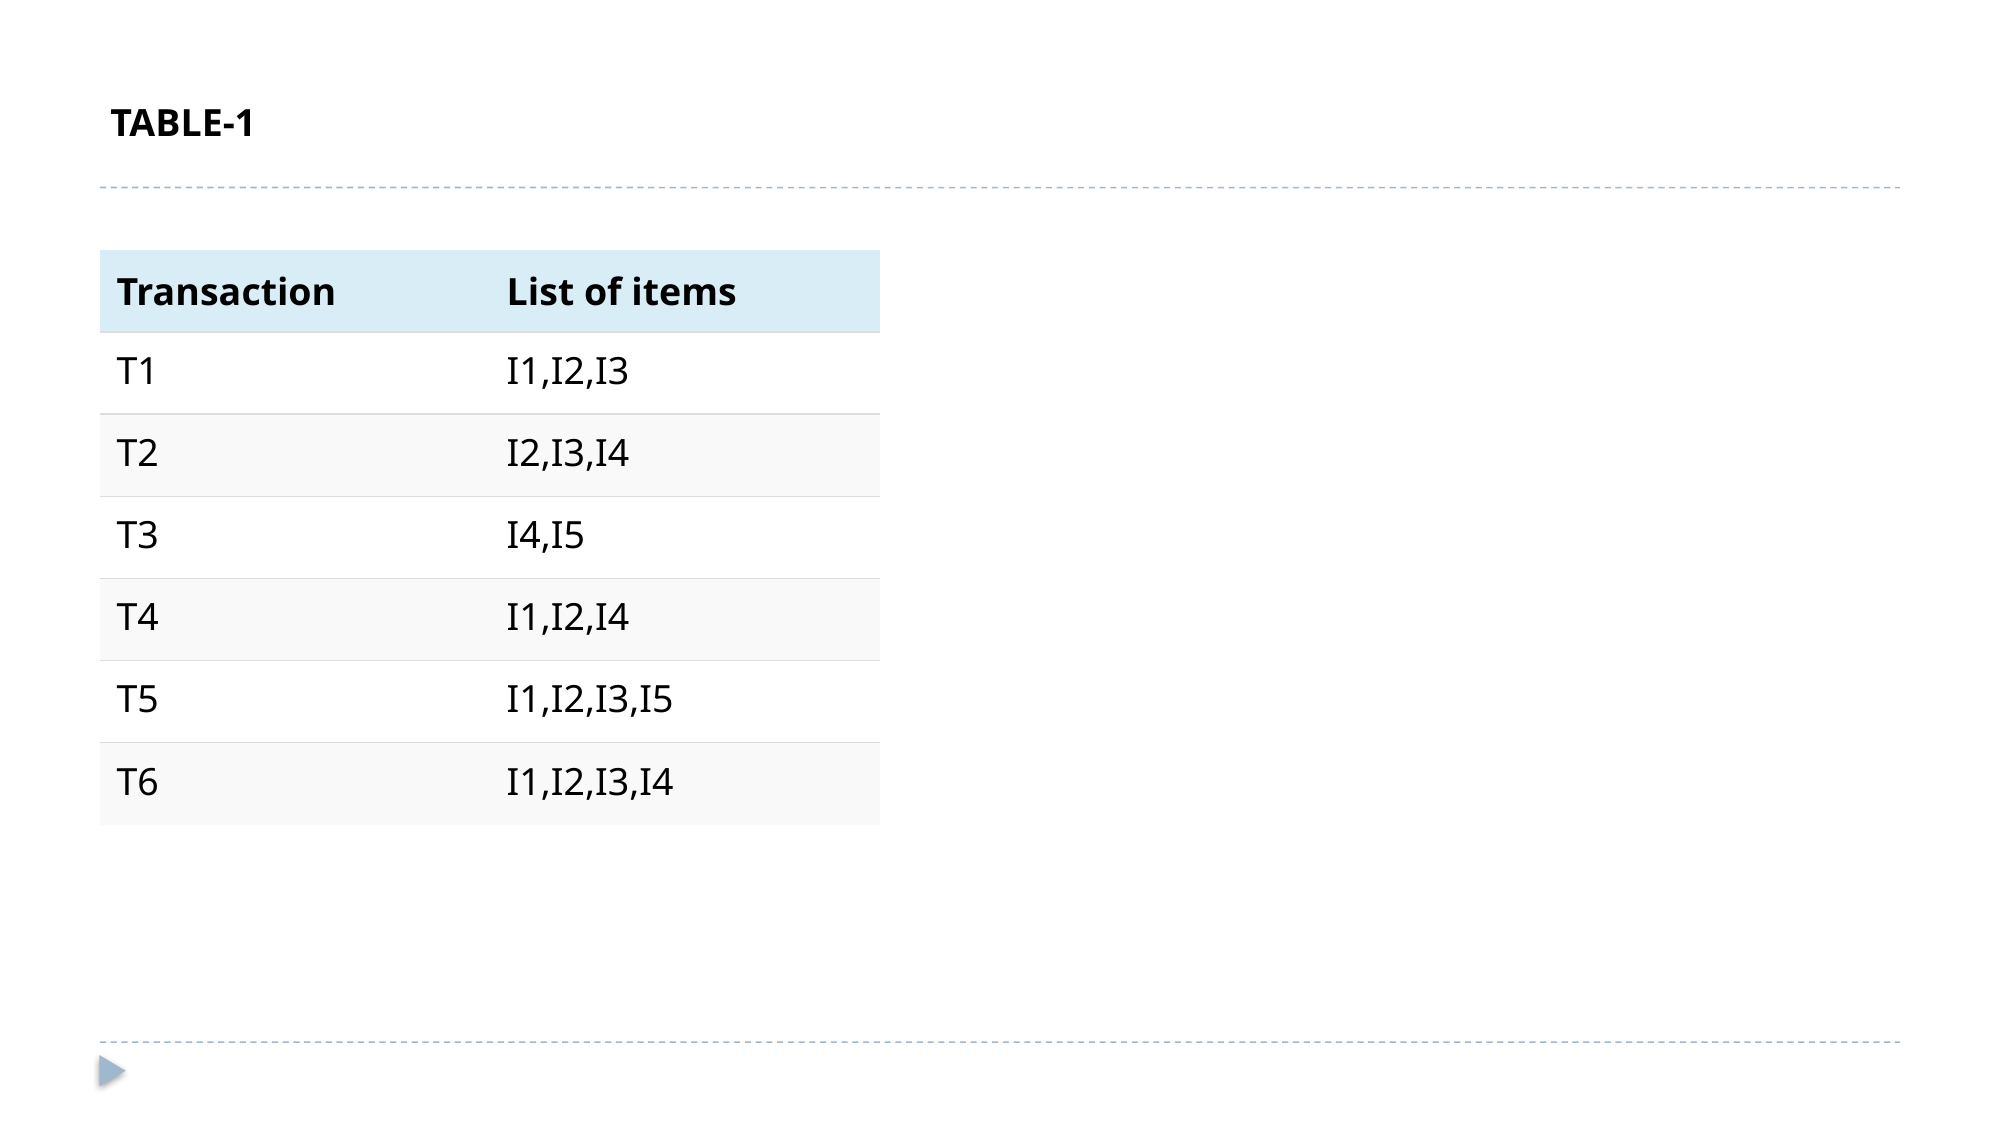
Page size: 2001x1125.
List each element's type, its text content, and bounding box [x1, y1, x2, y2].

table_header List of items [490, 250, 880, 331]
table_cell I1,I2,I3,I5 [490, 661, 880, 742]
table_cell T1 [100, 333, 490, 413]
table_cell I1,I2,I3 [490, 333, 880, 413]
table_cell T3 [100, 497, 490, 578]
table_cell I4,I5 [490, 497, 880, 578]
table_cell I2,I3,I4 [490, 415, 880, 496]
table_cell I1,I2,I3,I4 [490, 743, 880, 825]
text_box TABLE-1 [95, 92, 272, 152]
table_header Transaction [100, 250, 490, 331]
table_cell I1,I2,I4 [490, 579, 880, 660]
table_cell T2 [100, 415, 490, 496]
table_cell T5 [100, 661, 490, 742]
table_cell T4 [100, 579, 490, 660]
table_cell T6 [100, 743, 490, 825]
